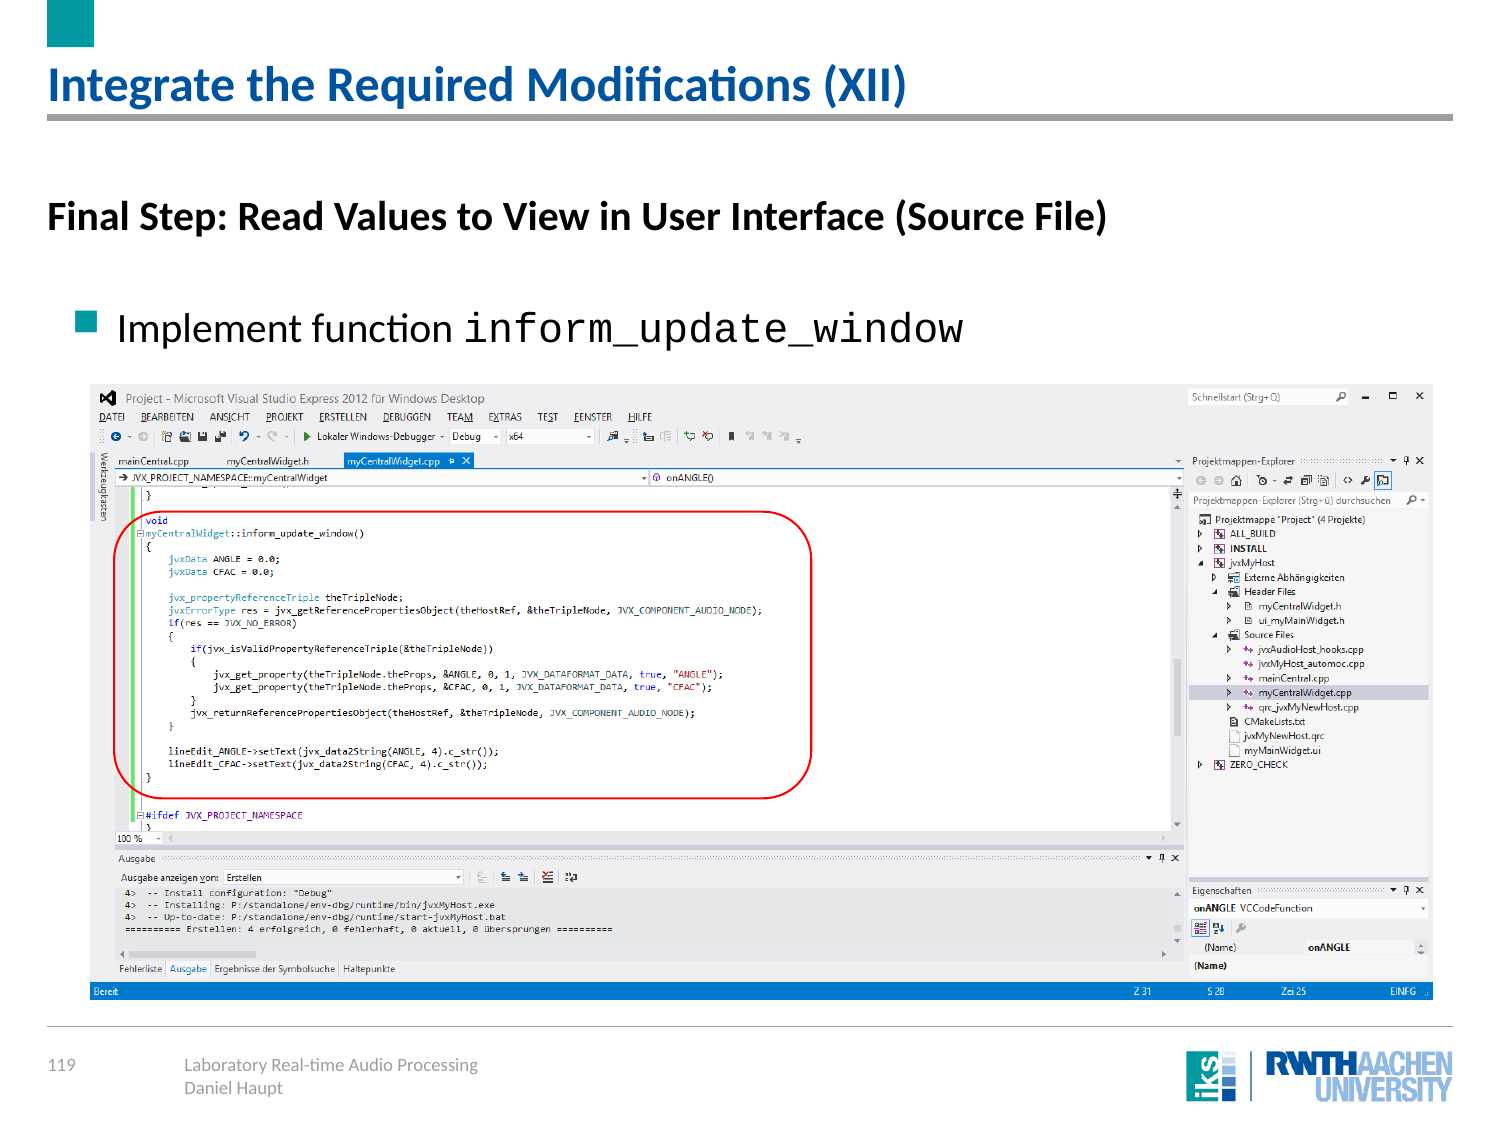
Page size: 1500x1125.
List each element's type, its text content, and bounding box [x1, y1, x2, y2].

picture [1171, 1026, 1467, 1125]
picture [90, 384, 1433, 1000]
list Final Step: Read Values to View in User Interface (Source File) [47, 188, 1453, 231]
title Integrate the Required Modifications (XII) [47, 46, 1453, 113]
text_box Implement function inform_update_window [72, 301, 1478, 826]
list [47, 276, 1453, 801]
